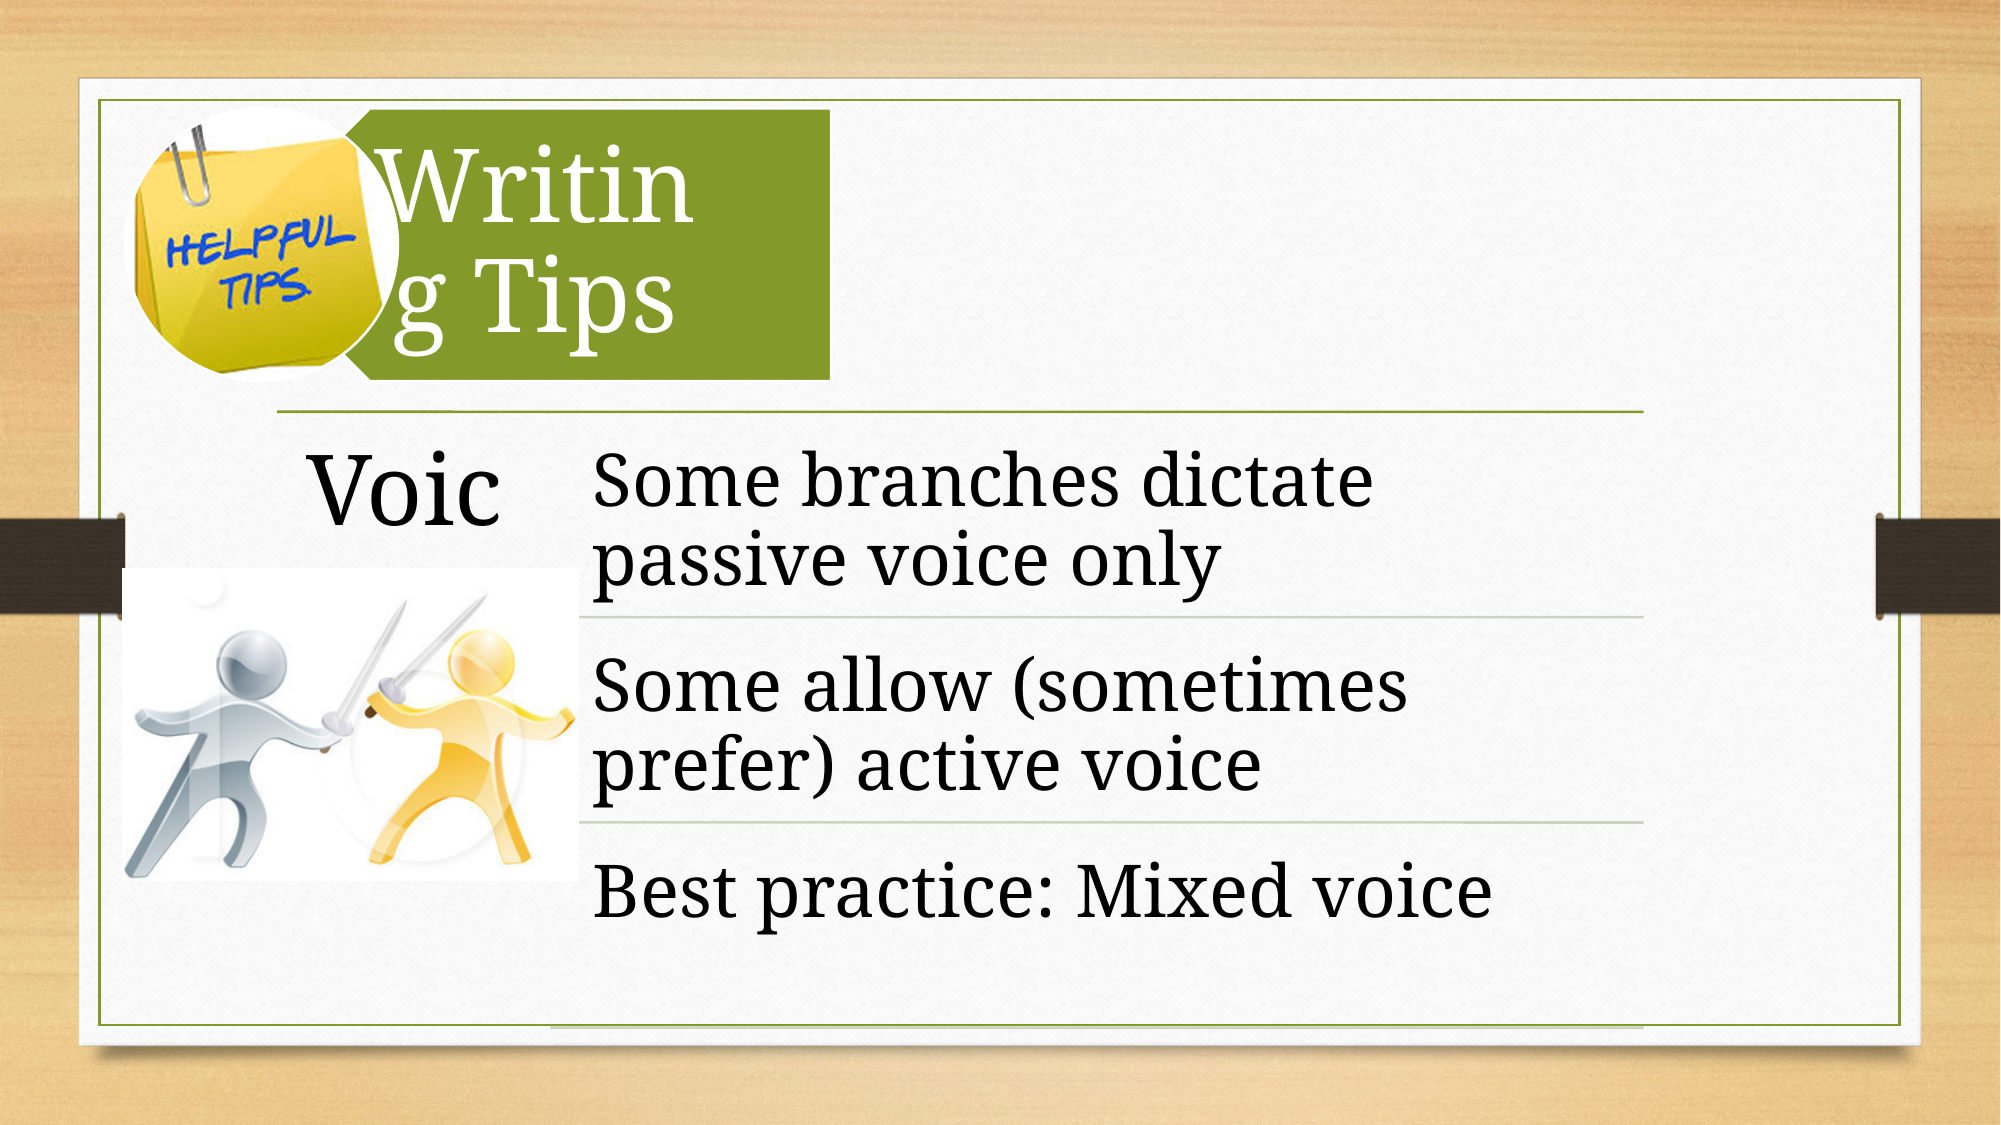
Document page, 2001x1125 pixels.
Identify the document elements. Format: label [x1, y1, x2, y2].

picture [0, 0, 2001, 1125]
text_box [70, 22, 886, 468]
text_box [276, 411, 1644, 1038]
